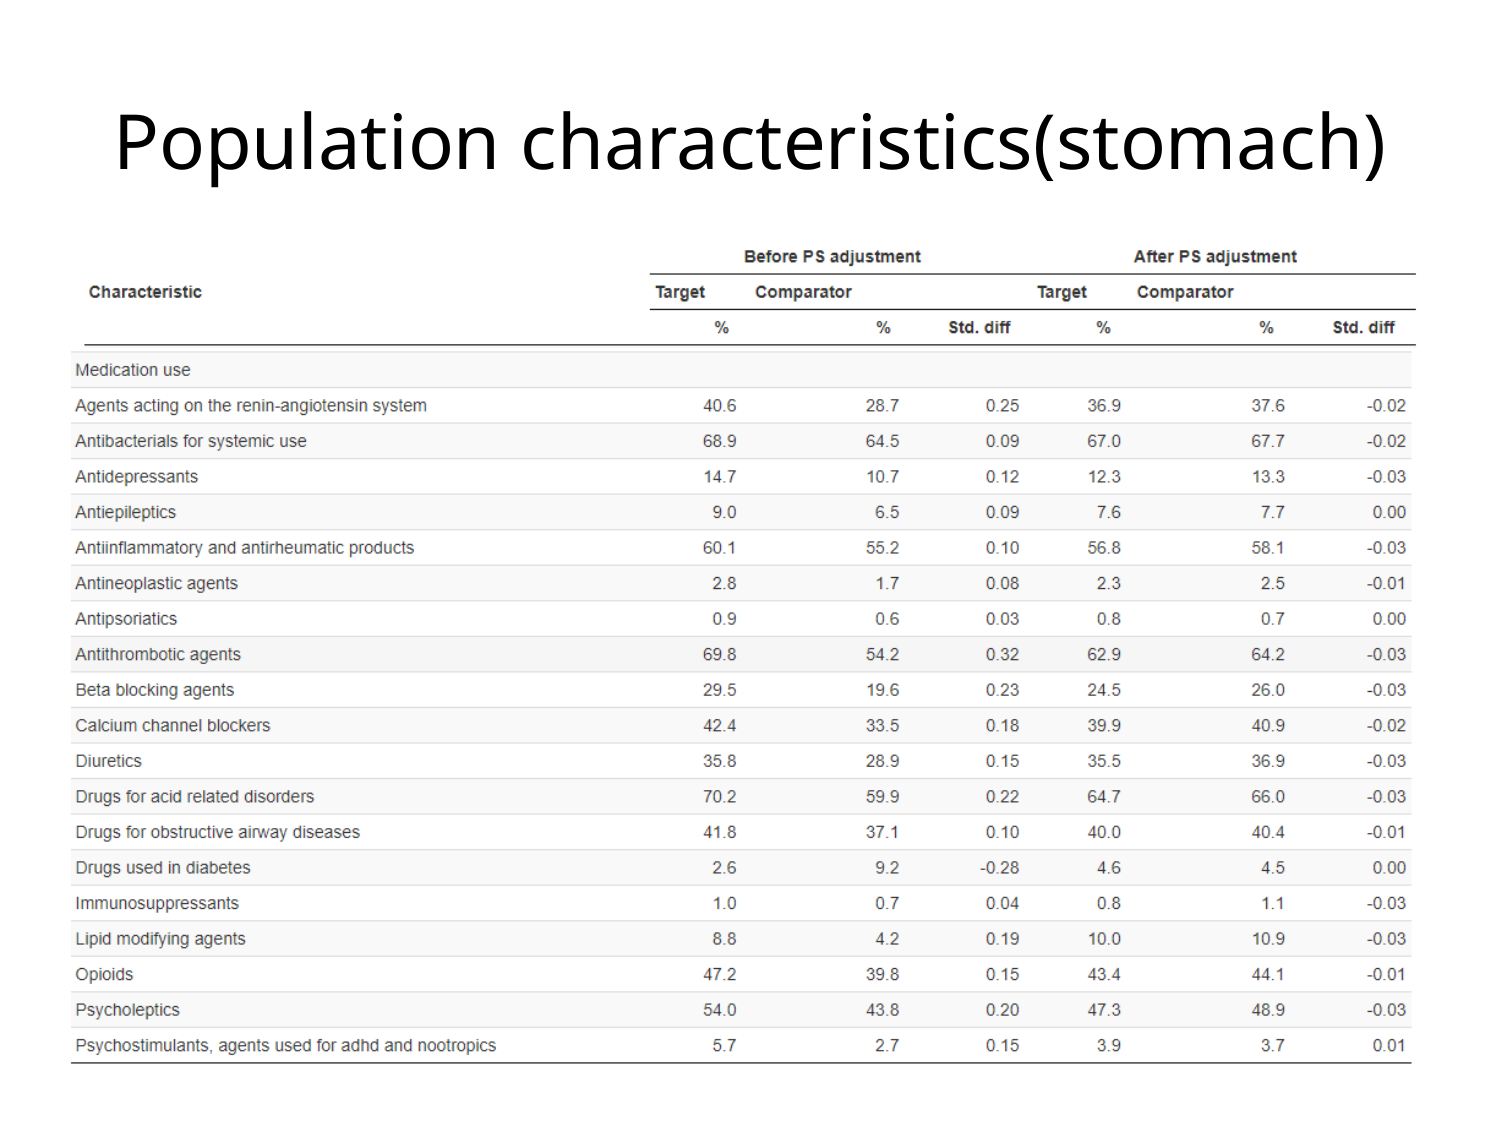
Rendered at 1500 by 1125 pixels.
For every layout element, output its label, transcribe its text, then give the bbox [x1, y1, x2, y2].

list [76, 243, 1427, 349]
title Population characteristics(stomach) [75, 45, 1425, 233]
picture [65, 349, 1419, 1071]
